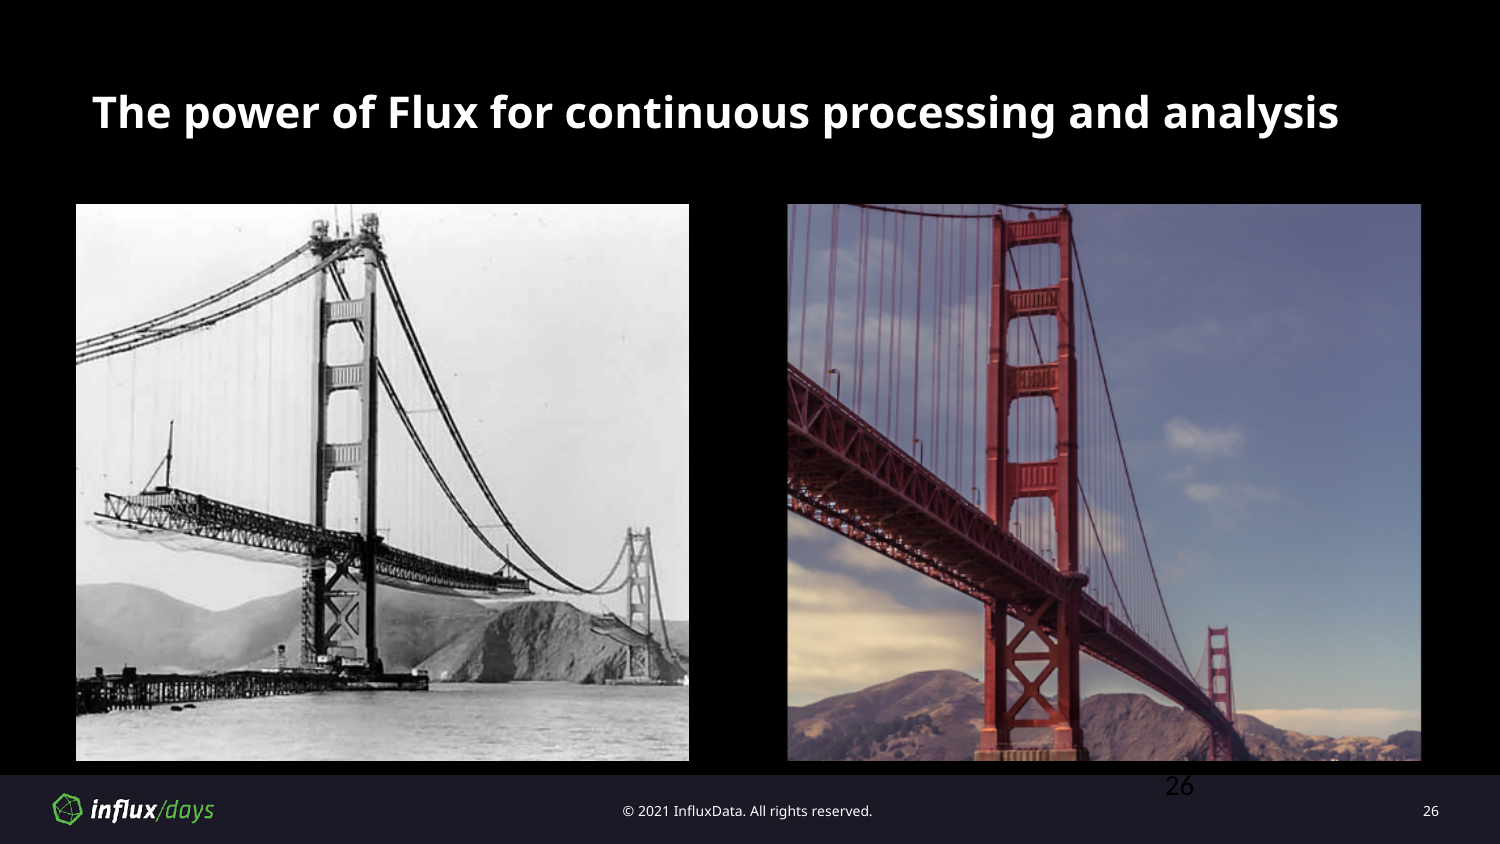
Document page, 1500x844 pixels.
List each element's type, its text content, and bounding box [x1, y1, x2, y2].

picture [75, 203, 689, 761]
picture [784, 203, 1423, 761]
title The power of Flux for continuous processing and analysis [76, 33, 1424, 196]
picture [0, 775, 1500, 844]
slide_number ‹#› [1149, 759, 1500, 805]
